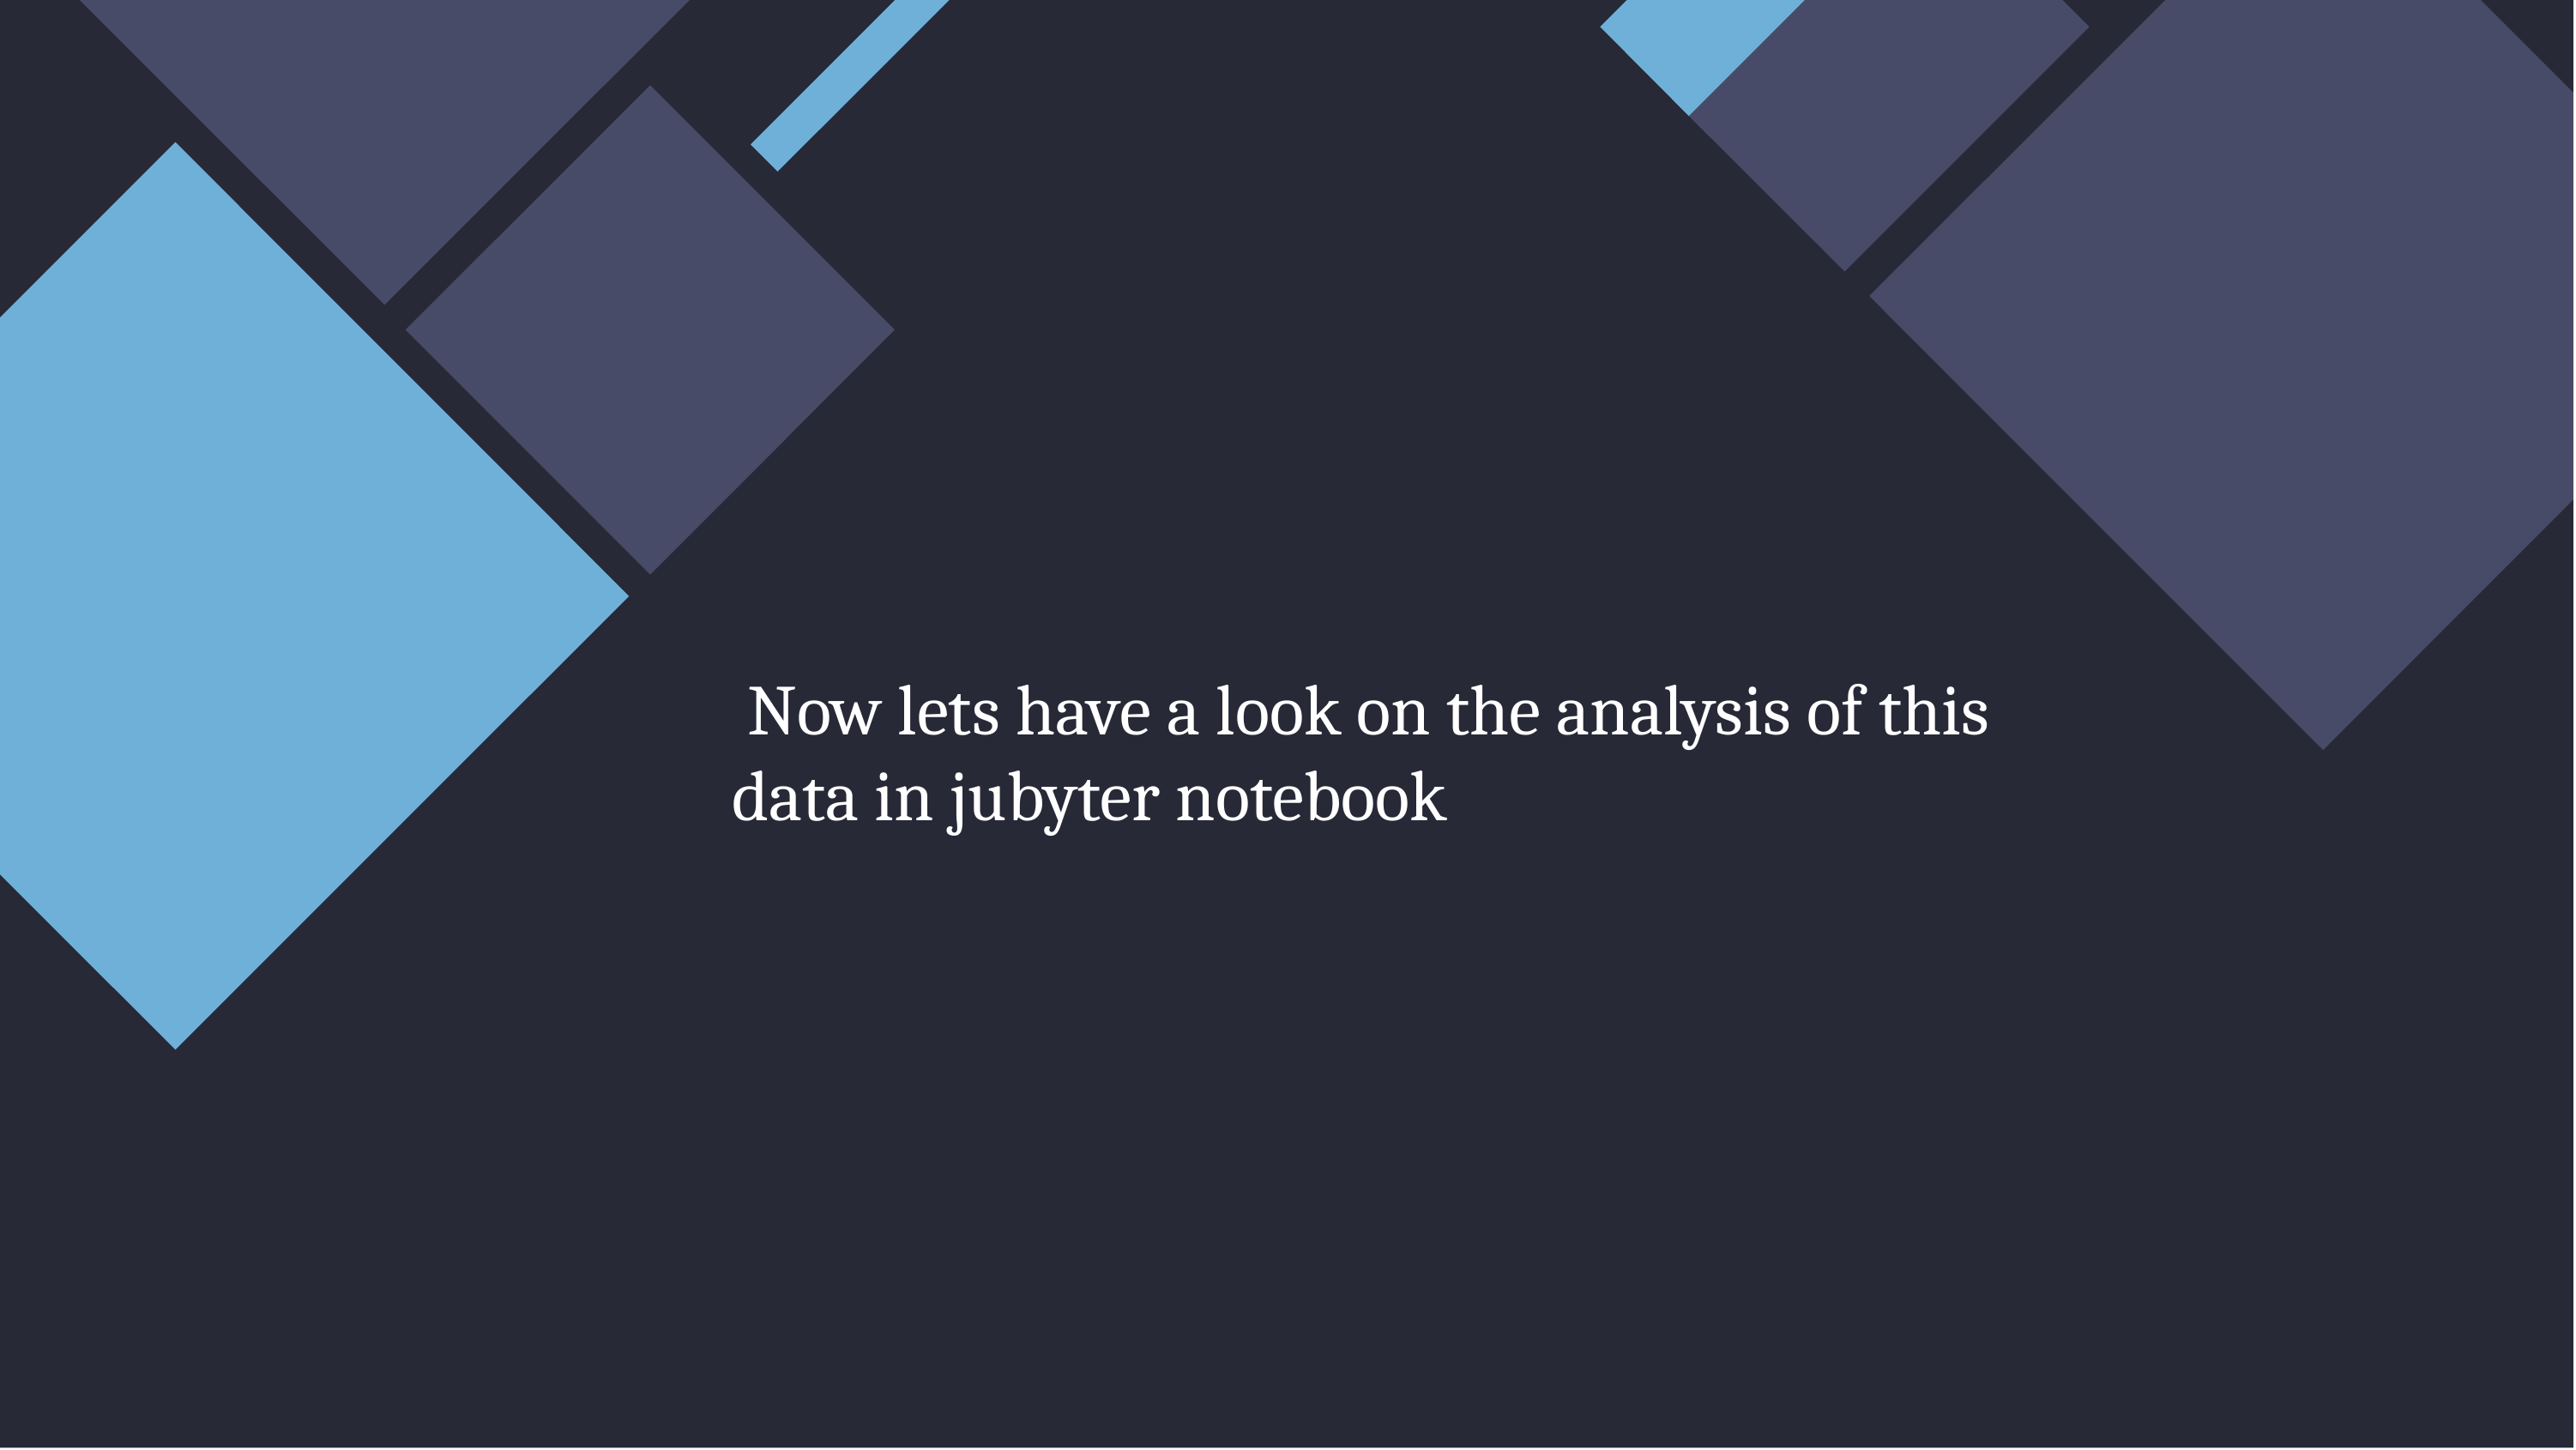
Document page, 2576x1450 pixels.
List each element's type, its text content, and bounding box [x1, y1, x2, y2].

text_box [1869, 0, 2573, 751]
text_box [0, 0, 950, 1050]
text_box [1600, 0, 2090, 272]
text_box Now lets have a look on the analysis of this data in jubyter notebook [953, 656, 2007, 842]
